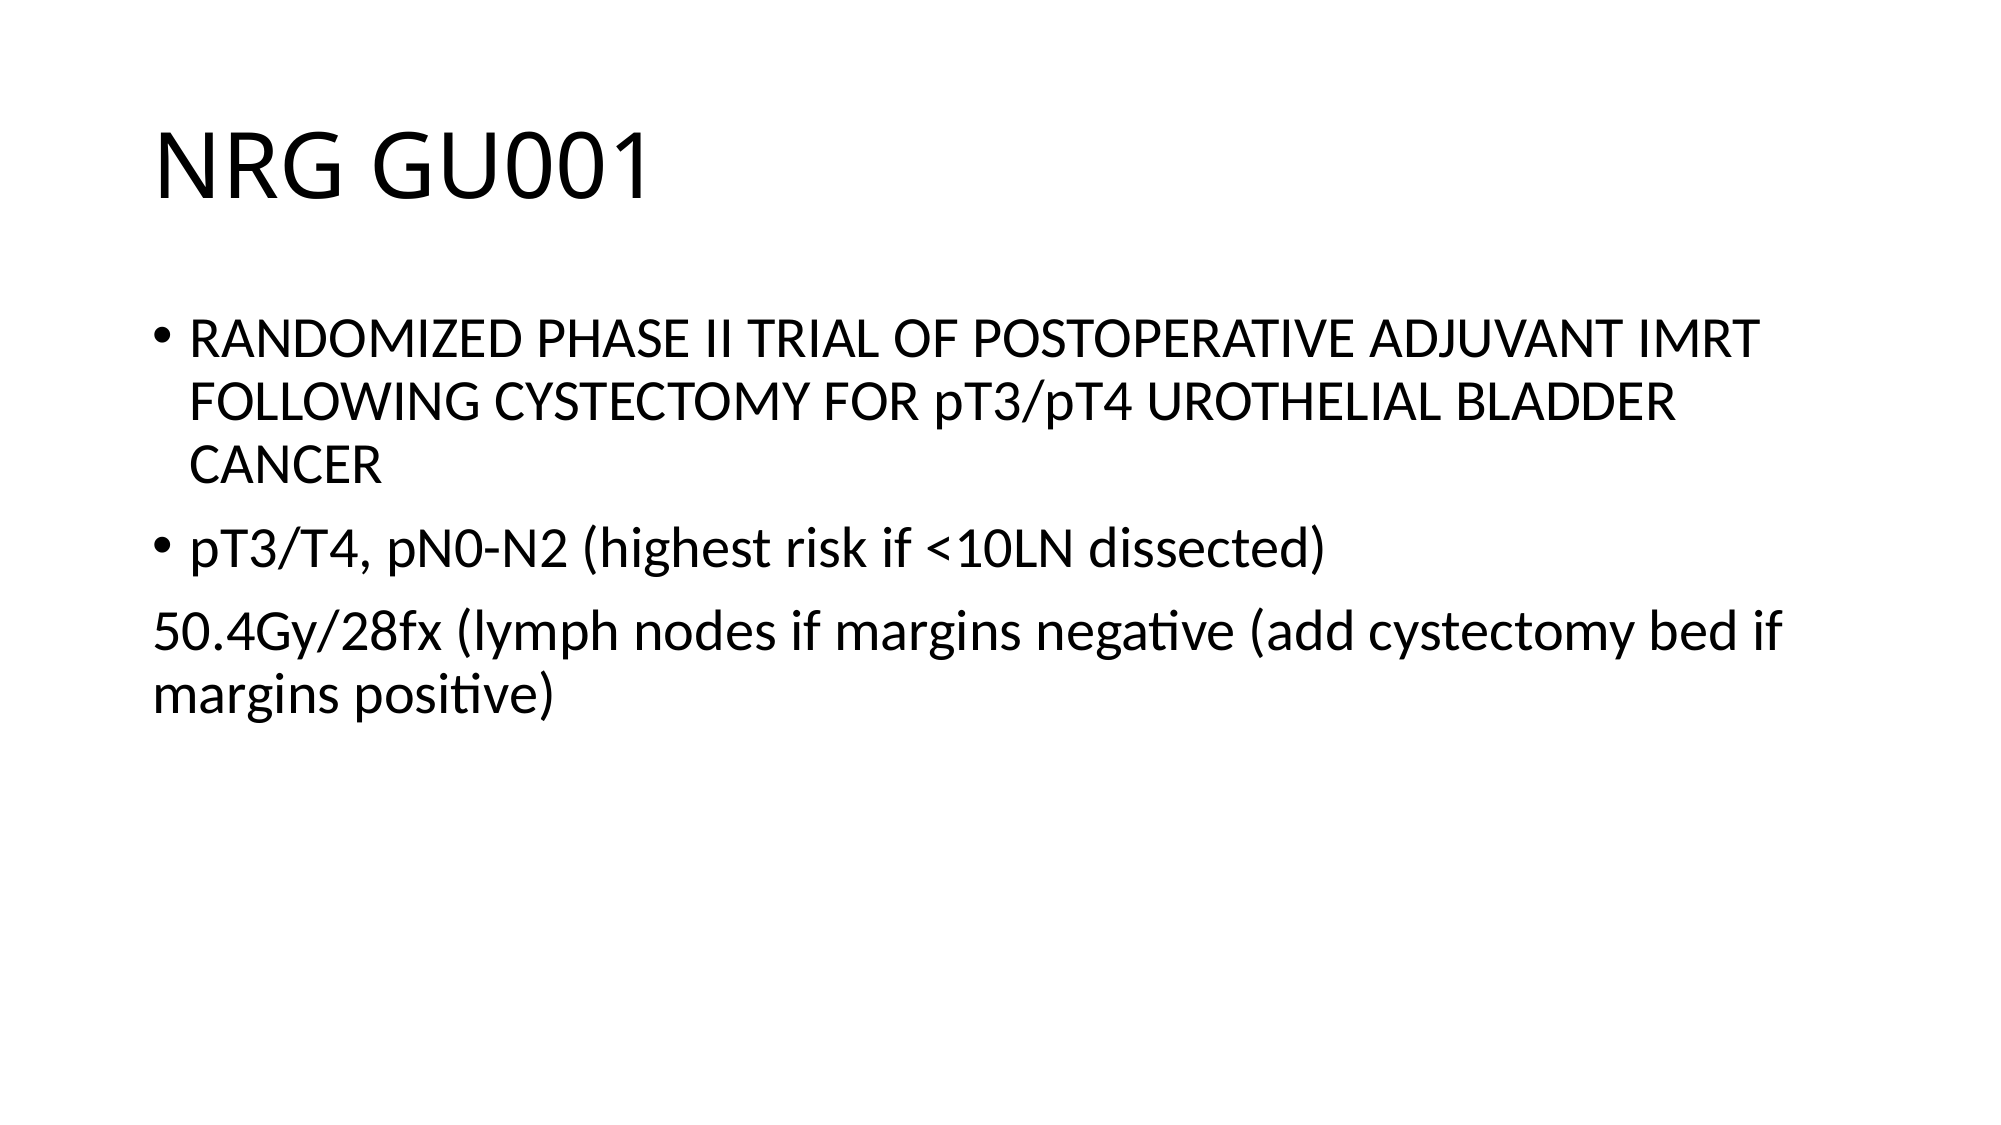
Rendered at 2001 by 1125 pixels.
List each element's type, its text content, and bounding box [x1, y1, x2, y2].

title NRG GU001 [137, 59, 1863, 278]
list RANDOMIZED PHASE II TRIAL OF POSTOPERATIVE ADJUVANT IMRT FOLLOWING CYSTECTOMY FOR pT3/pT4 UROTHELIAL BLADDER CANCER pT3/T4, pN0-N2 (highest risk if <10LN dissected) 50.4Gy/28fx (lymph nodes if margins negative (add cystectomy bed if margins positive) [137, 299, 1863, 1014]
